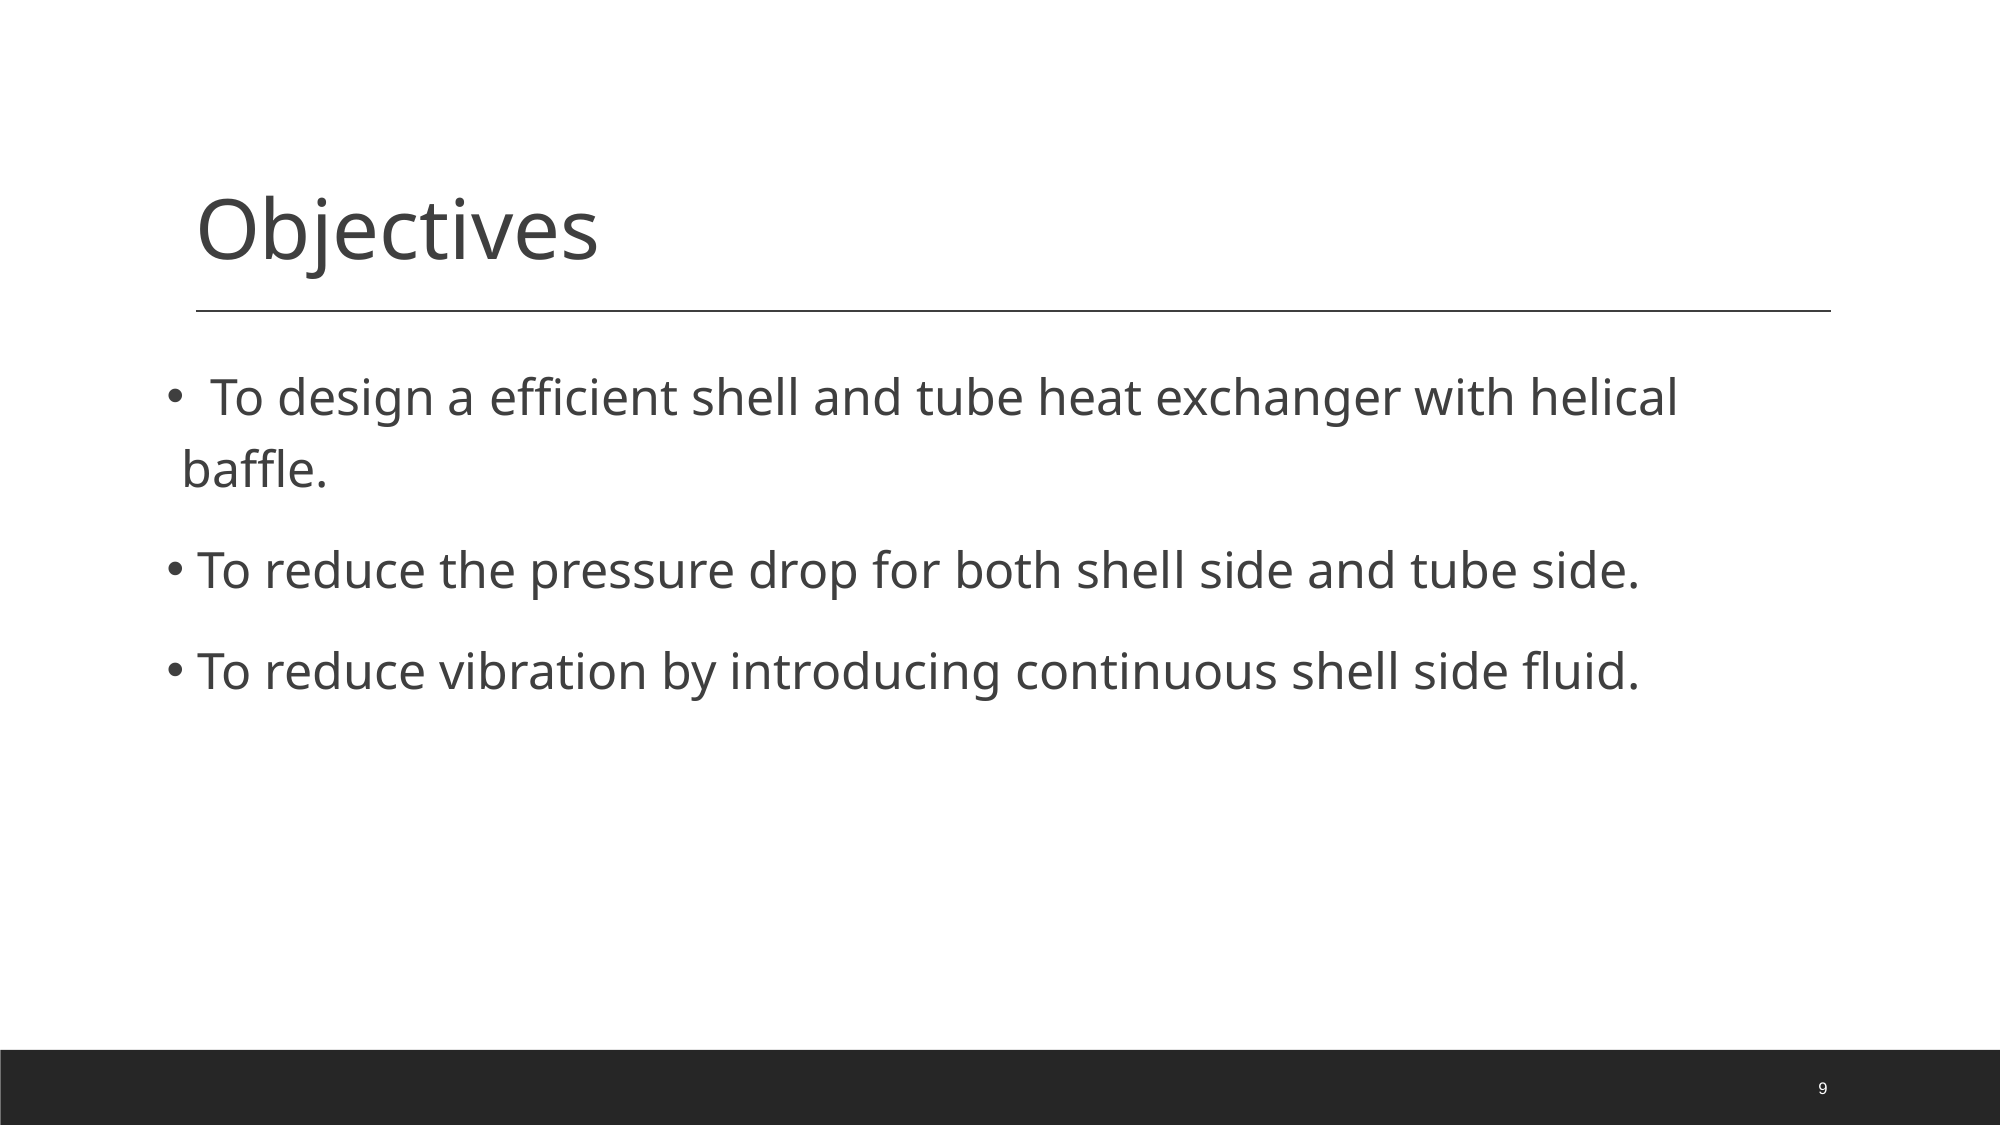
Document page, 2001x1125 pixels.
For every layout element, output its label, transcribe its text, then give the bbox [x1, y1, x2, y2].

list To design a efficient shell and tube heat exchanger with helical baffle. To reduce the pressure drop for both shell side and tube side. To reduce vibration by introducing continuous shell side fluid. [166, 345, 1830, 963]
slide_number ‹#› [1803, 1057, 1932, 1118]
title Objectives [180, 47, 1830, 285]
